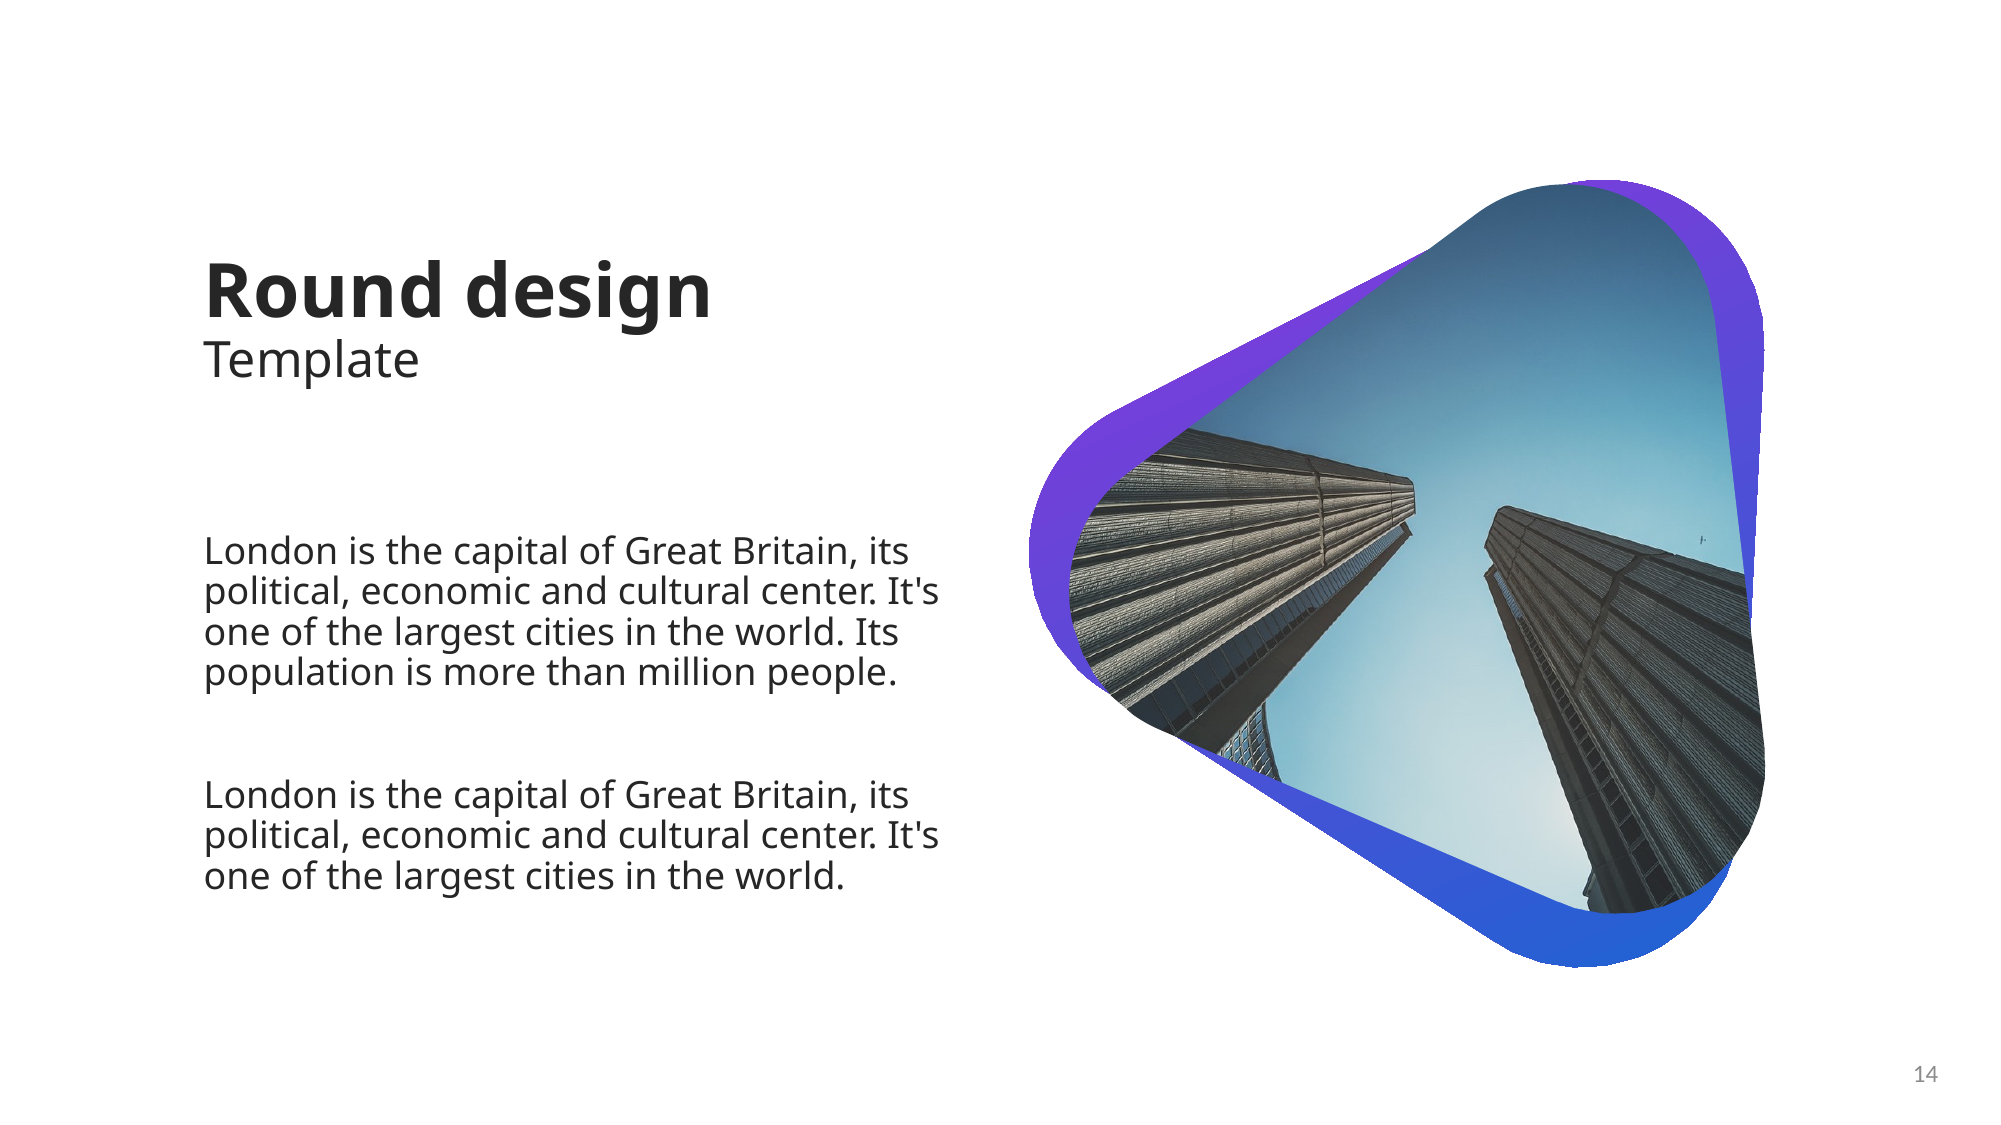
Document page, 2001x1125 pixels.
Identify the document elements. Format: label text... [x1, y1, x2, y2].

list London is the capital of Great Britain, its political, economic and cultural center. It's one of the largest cities in the world. Its population is more than million people. London is the capital of Great Britain, its political, economic and cultural center. It's one of the largest cities in the world. [188, 524, 982, 933]
title Round design Template [188, 211, 982, 430]
text_box [1450, 914, 1702, 969]
picture [1069, 184, 1766, 914]
text_box [1028, 445, 1069, 661]
slide_number 14 [1503, 1042, 1954, 1103]
text_box [1563, 179, 1643, 184]
